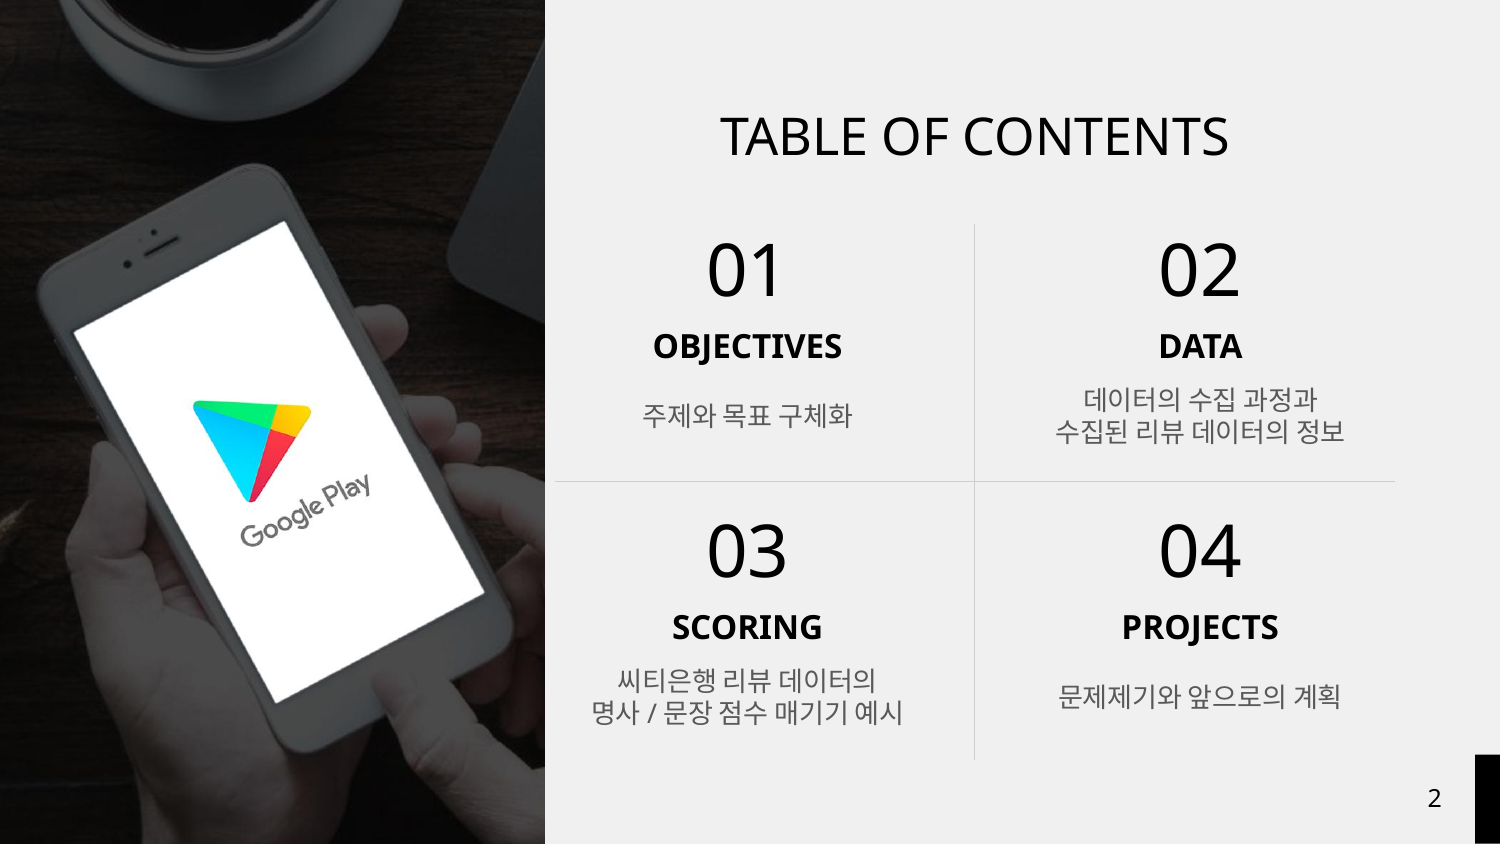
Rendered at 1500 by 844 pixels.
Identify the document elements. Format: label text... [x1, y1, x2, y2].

subtitle SCORING [557, 603, 939, 650]
subtitle PROJECTS [1009, 603, 1391, 650]
title 01 [660, 234, 835, 300]
subtitle 문제제기와 앞으로의 계획 [1013, 669, 1388, 724]
title 02 [1113, 234, 1288, 300]
subtitle 데이터의 수집 과정과 수집된 리뷰 데이터의 정보 [1013, 388, 1388, 442]
title TABLE OF CONTENTS [572, 88, 1378, 167]
subtitle 씨티은행 리뷰 데이터의 명사/문장 점수 매기기 예시 [560, 669, 935, 724]
subtitle DATA [1009, 322, 1391, 368]
subtitle 주제와 목표 구체화 [560, 388, 935, 442]
picture [0, 0, 545, 844]
title 03 [660, 516, 835, 581]
slide_number ‹#› [1389, 766, 1480, 832]
title 04 [1113, 516, 1288, 581]
subtitle OBJECTIVES [557, 322, 939, 368]
